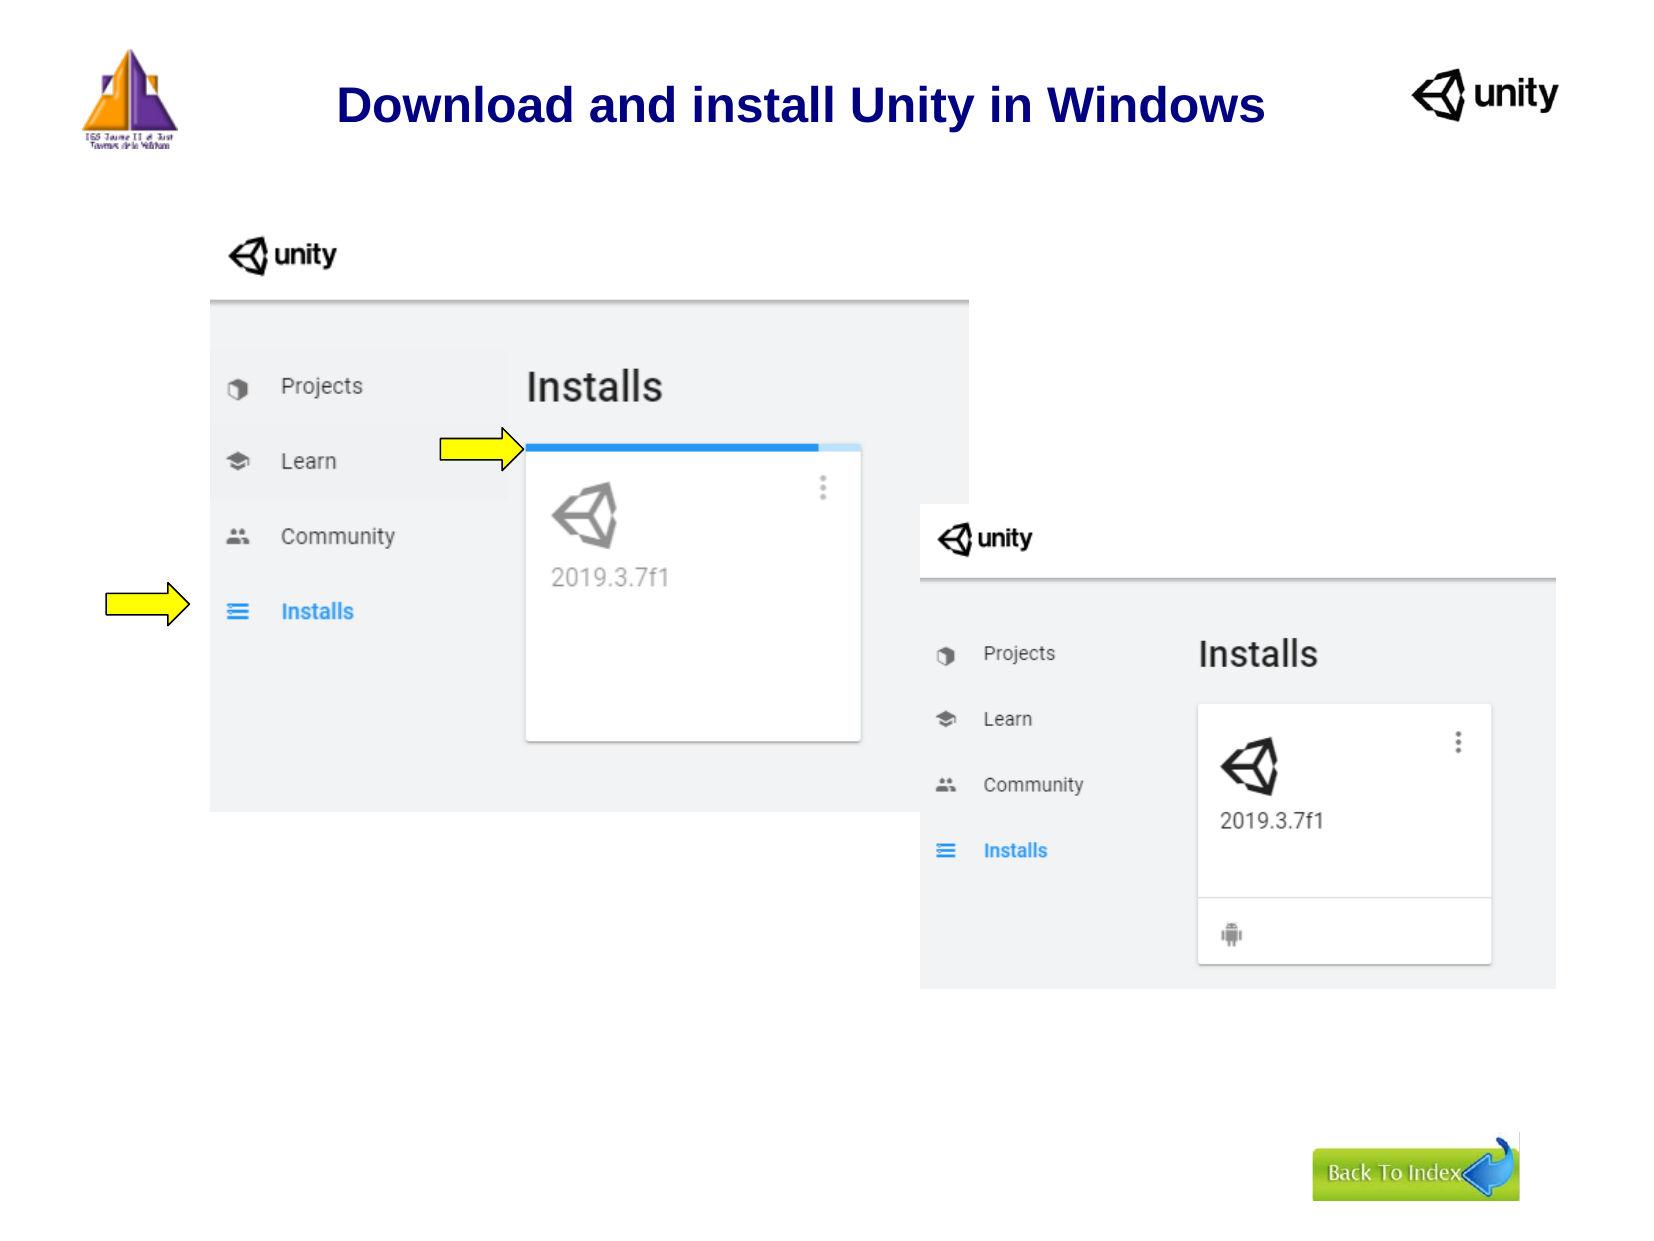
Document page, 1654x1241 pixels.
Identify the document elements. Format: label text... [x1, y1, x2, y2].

picture [1405, 60, 1572, 129]
text_box [106, 582, 190, 626]
text_box [106, 29, 231, 160]
picture [210, 203, 1556, 989]
text_box Download and install Unity in Windows [320, 55, 1283, 144]
picture [82, 49, 178, 150]
text_box [1312, 1132, 1520, 1201]
